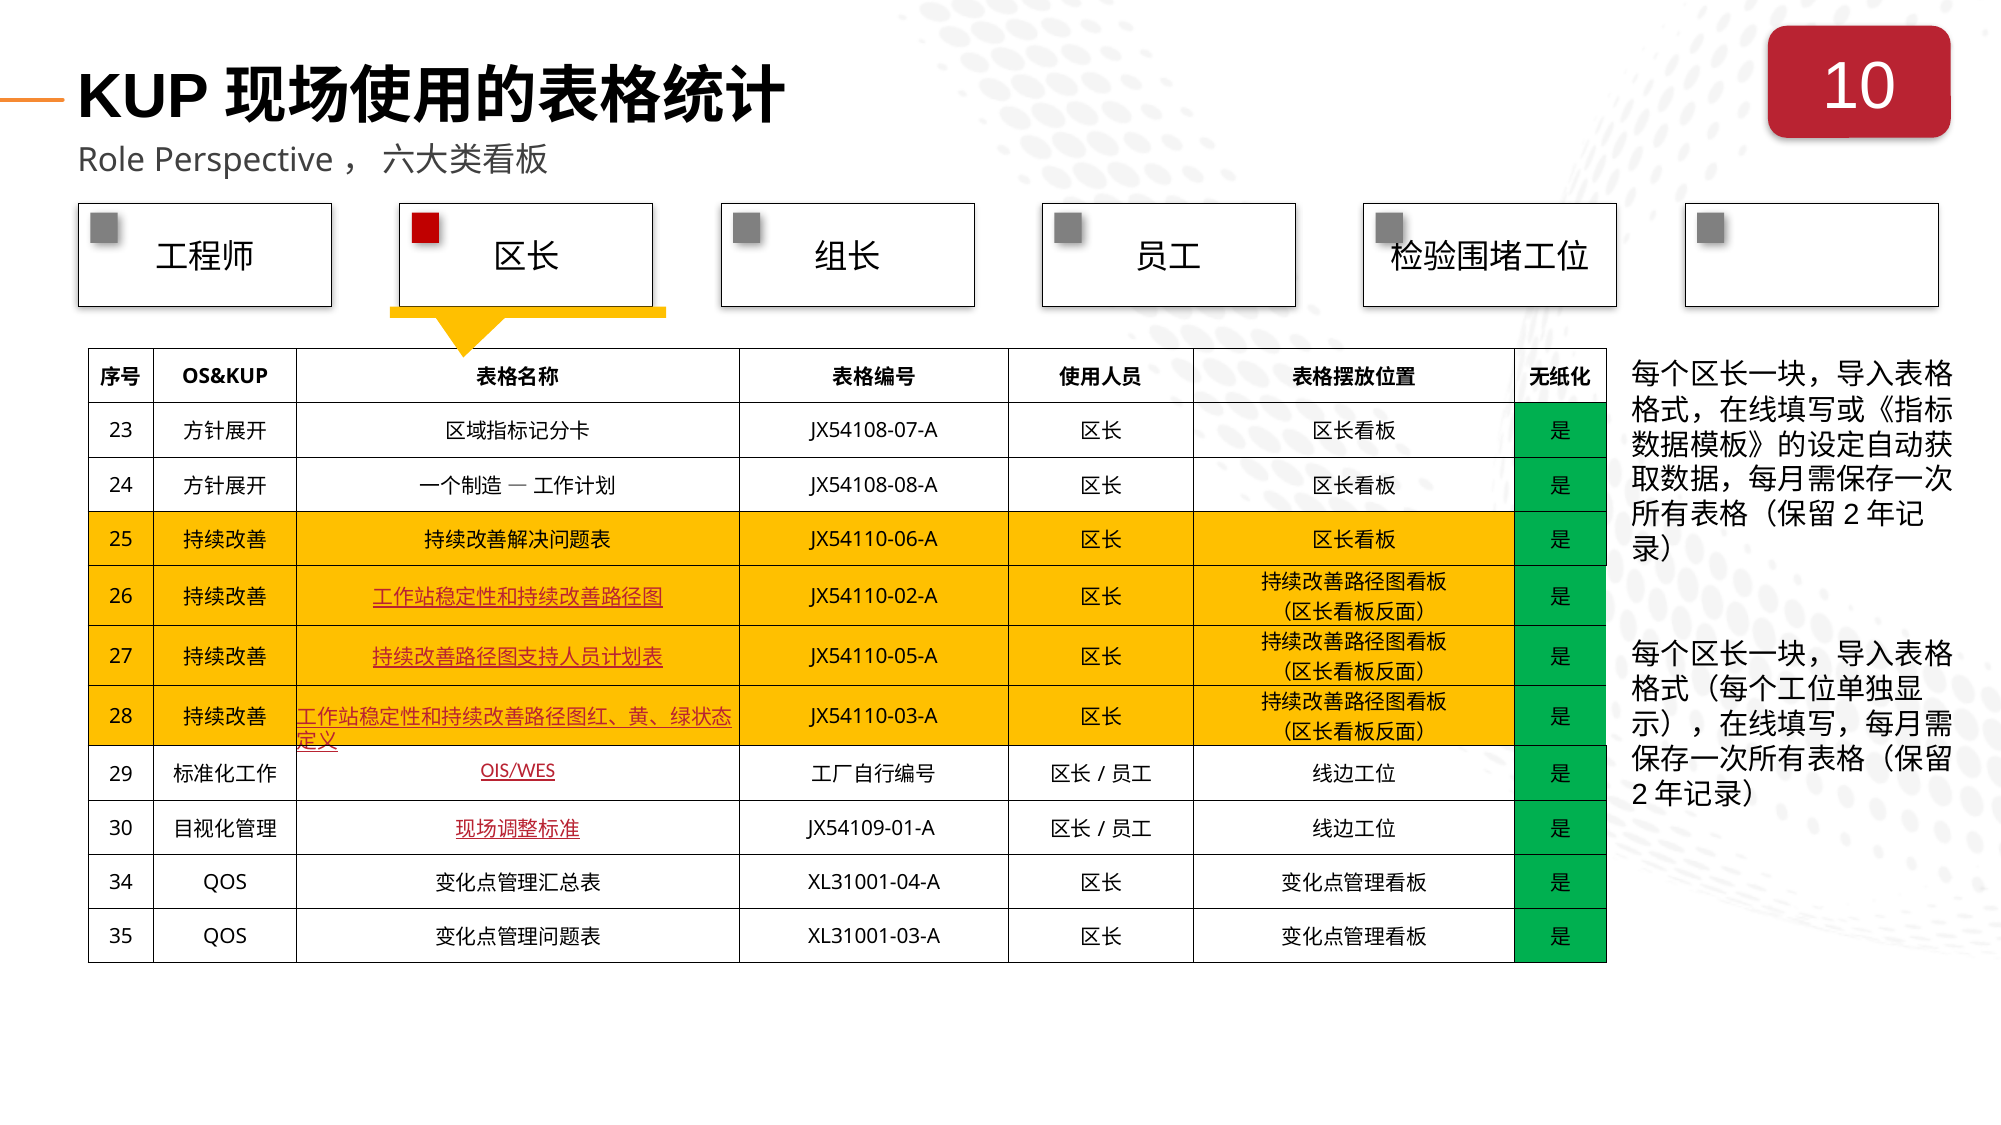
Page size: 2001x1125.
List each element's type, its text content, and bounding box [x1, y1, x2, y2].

table_cell 区长看板 [1194, 403, 1514, 457]
table_cell 29 [89, 746, 153, 800]
table_cell 区长 [1009, 855, 1193, 908]
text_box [1042, 203, 1296, 307]
table_cell 区长/员工 [1009, 801, 1193, 854]
table_cell 标准化工作 [154, 746, 296, 800]
table_cell 35 [89, 909, 153, 962]
table_cell 区长 [1009, 566, 1193, 625]
table_cell 持续改善 [154, 626, 296, 685]
table_cell JX54108-07-A [740, 403, 1008, 457]
table_cell 区长 [1009, 458, 1193, 511]
table_cell 目视化管理 [154, 801, 296, 854]
table_cell 持续改善解决问题表 [297, 512, 739, 565]
table_cell JX54110-05-A [740, 626, 1008, 685]
table_cell JX54110-02-A [740, 566, 1008, 625]
table_cell 区域指标记分卡 [297, 403, 739, 457]
table_header 表格编号 [740, 349, 1008, 402]
table_cell 区长 [1009, 512, 1193, 565]
table_header 序号 [89, 349, 153, 402]
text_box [78, 203, 332, 307]
table_cell 变化点管理看板 [1194, 909, 1514, 962]
table_cell XL31001-04-A [740, 855, 1008, 908]
table_cell 工厂自行编号 [740, 746, 1008, 800]
table_cell 持续改善路径图看板 （区长看板反面） [1194, 566, 1514, 625]
table_cell 区长 [1009, 909, 1193, 962]
table_cell 是 [1515, 801, 1606, 854]
table_cell 区长看板 [1194, 512, 1514, 565]
table_cell 是 [1515, 566, 1606, 625]
table_cell JX54110-03-A [740, 686, 1008, 745]
table_cell 线边工位 [1194, 746, 1514, 800]
table_cell 是 [1515, 512, 1606, 565]
table_cell 区长看板 [1194, 458, 1514, 511]
table_cell XL31001-03-A [740, 909, 1008, 962]
table_header 表格名称 [297, 349, 739, 402]
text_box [399, 203, 654, 307]
table_cell QOS [154, 909, 296, 962]
table_cell 区长/员工 [1009, 746, 1193, 800]
table_cell 30 [89, 801, 153, 854]
text_box 每个区长一块，导入表格格式，在线填写或《指标数据模板》的设定自动获取数据，每月需保存一次所有表格（保留2年记录） 每个区长一块，导入表格格式（每个工位单独显示），在线填写，每月需保存一次所有表格（保留2年记录） [1616, 348, 1979, 853]
text_box 10 [1767, 25, 1951, 138]
list Role Perspective， 六大类看板 [62, 138, 1938, 180]
table_cell 区长 [1009, 626, 1193, 685]
table_cell JX54108-08-A [740, 458, 1008, 511]
table_cell 变化点管理汇总表 [297, 855, 739, 908]
table_cell 持续改善路径图支持人员计划表 [297, 626, 739, 685]
table_cell 28 [89, 686, 153, 745]
table_cell 工作站稳定性和持续改善路径图红、黄、绿状态定义 [297, 686, 739, 745]
table_cell 区长 [1009, 403, 1193, 457]
table_cell 变化点管理看板 [1194, 855, 1514, 908]
table_cell 工作站稳定性和持续改善路径图 [297, 566, 739, 625]
table_cell 持续改善路径图看板 （区长看板反面） [1194, 626, 1514, 685]
table_cell JX54109-01-A [740, 801, 1008, 854]
table_cell 方针展开 [154, 403, 296, 457]
table_cell 变化点管理问题表 [297, 909, 739, 962]
table_cell 区长 [1009, 686, 1193, 745]
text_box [1684, 203, 1939, 307]
table_cell 方针展开 [154, 458, 296, 511]
table_cell 是 [1515, 855, 1606, 908]
table_cell 持续改善 [154, 686, 296, 745]
table_cell 是 [1515, 403, 1606, 457]
table_header 使用人员 [1009, 349, 1193, 402]
table_cell 27 [89, 626, 153, 685]
table_cell 24 [89, 458, 153, 511]
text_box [720, 203, 975, 307]
table_cell 线边工位 [1194, 801, 1514, 854]
table_header 表格摆放位置 [1194, 349, 1514, 402]
text_box [389, 306, 667, 358]
table_cell 持续改善 [154, 566, 296, 625]
title KUP现场使用的表格统计 [62, 0, 1938, 138]
table_cell 持续改善路径图看板 （区长看板反面） [1194, 686, 1514, 745]
table_cell 是 [1515, 626, 1606, 685]
table_header 无纸化 [1515, 349, 1606, 402]
table_cell 是 [1515, 746, 1606, 800]
table_cell QOS [154, 855, 296, 908]
table_cell 是 [1515, 686, 1606, 745]
table_cell 25 [89, 512, 153, 565]
table_cell 现场调整标准 [297, 801, 739, 854]
table_header OS&KUP [154, 349, 296, 402]
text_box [1363, 203, 1618, 307]
table_cell 是 [1515, 909, 1606, 962]
table_cell 23 [89, 403, 153, 457]
table_cell 持续改善 [154, 512, 296, 565]
table_cell 26 [89, 566, 153, 625]
table_cell 是 [1515, 458, 1606, 511]
table_cell 34 [89, 855, 153, 908]
table_cell JX54110-06-A [740, 512, 1008, 565]
table_cell OIS/WES [297, 746, 739, 800]
table_cell 一个制造 — 工作计划 [297, 458, 739, 511]
